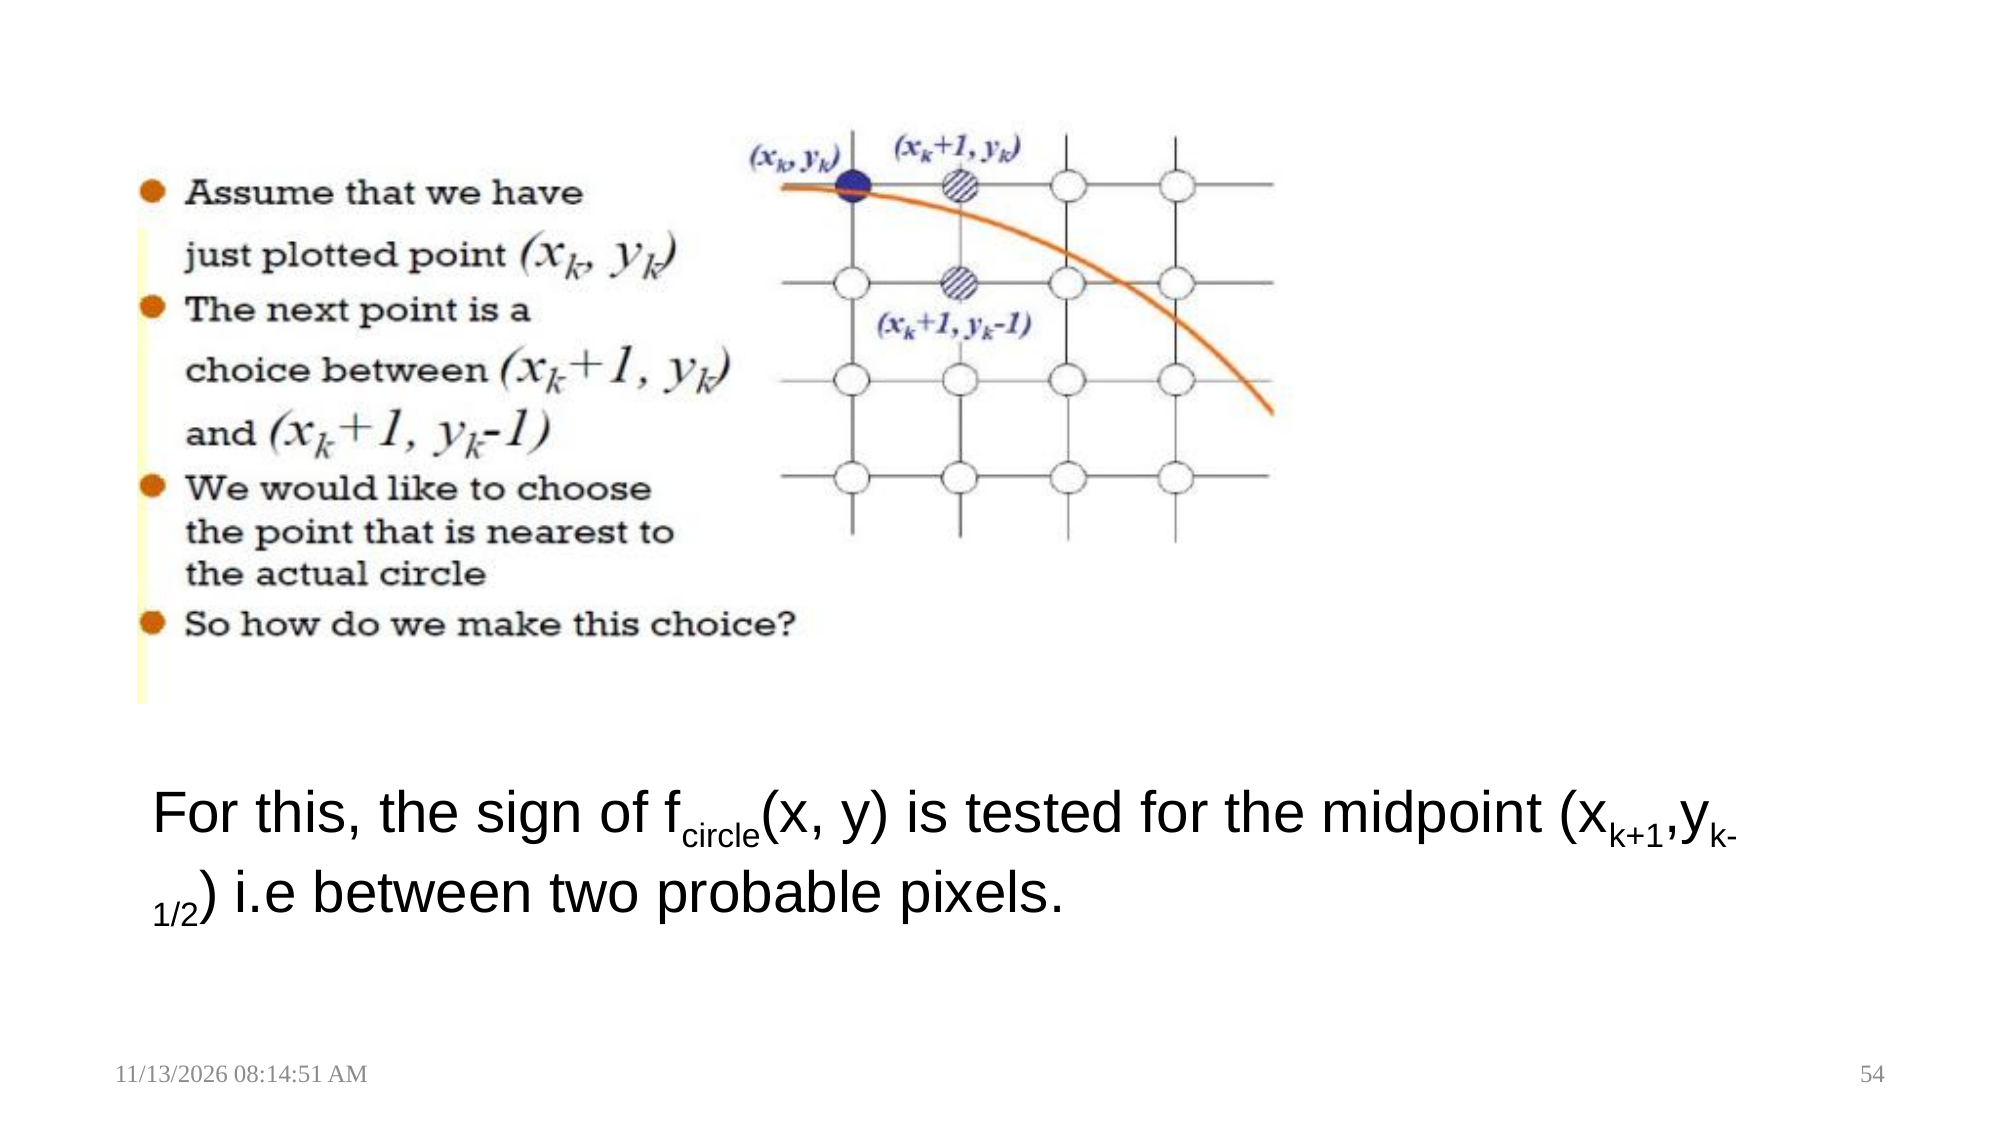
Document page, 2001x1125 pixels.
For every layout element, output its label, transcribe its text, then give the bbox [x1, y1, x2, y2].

slide_number 54 [1433, 1042, 1900, 1103]
text_box For this, the sign of fcircle(x, y) is tested for the midpoint (xk+1,yk-1/2) i.e between two probable pixels. [137, 766, 1813, 941]
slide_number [99, 1042, 567, 1103]
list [137, 105, 1300, 704]
